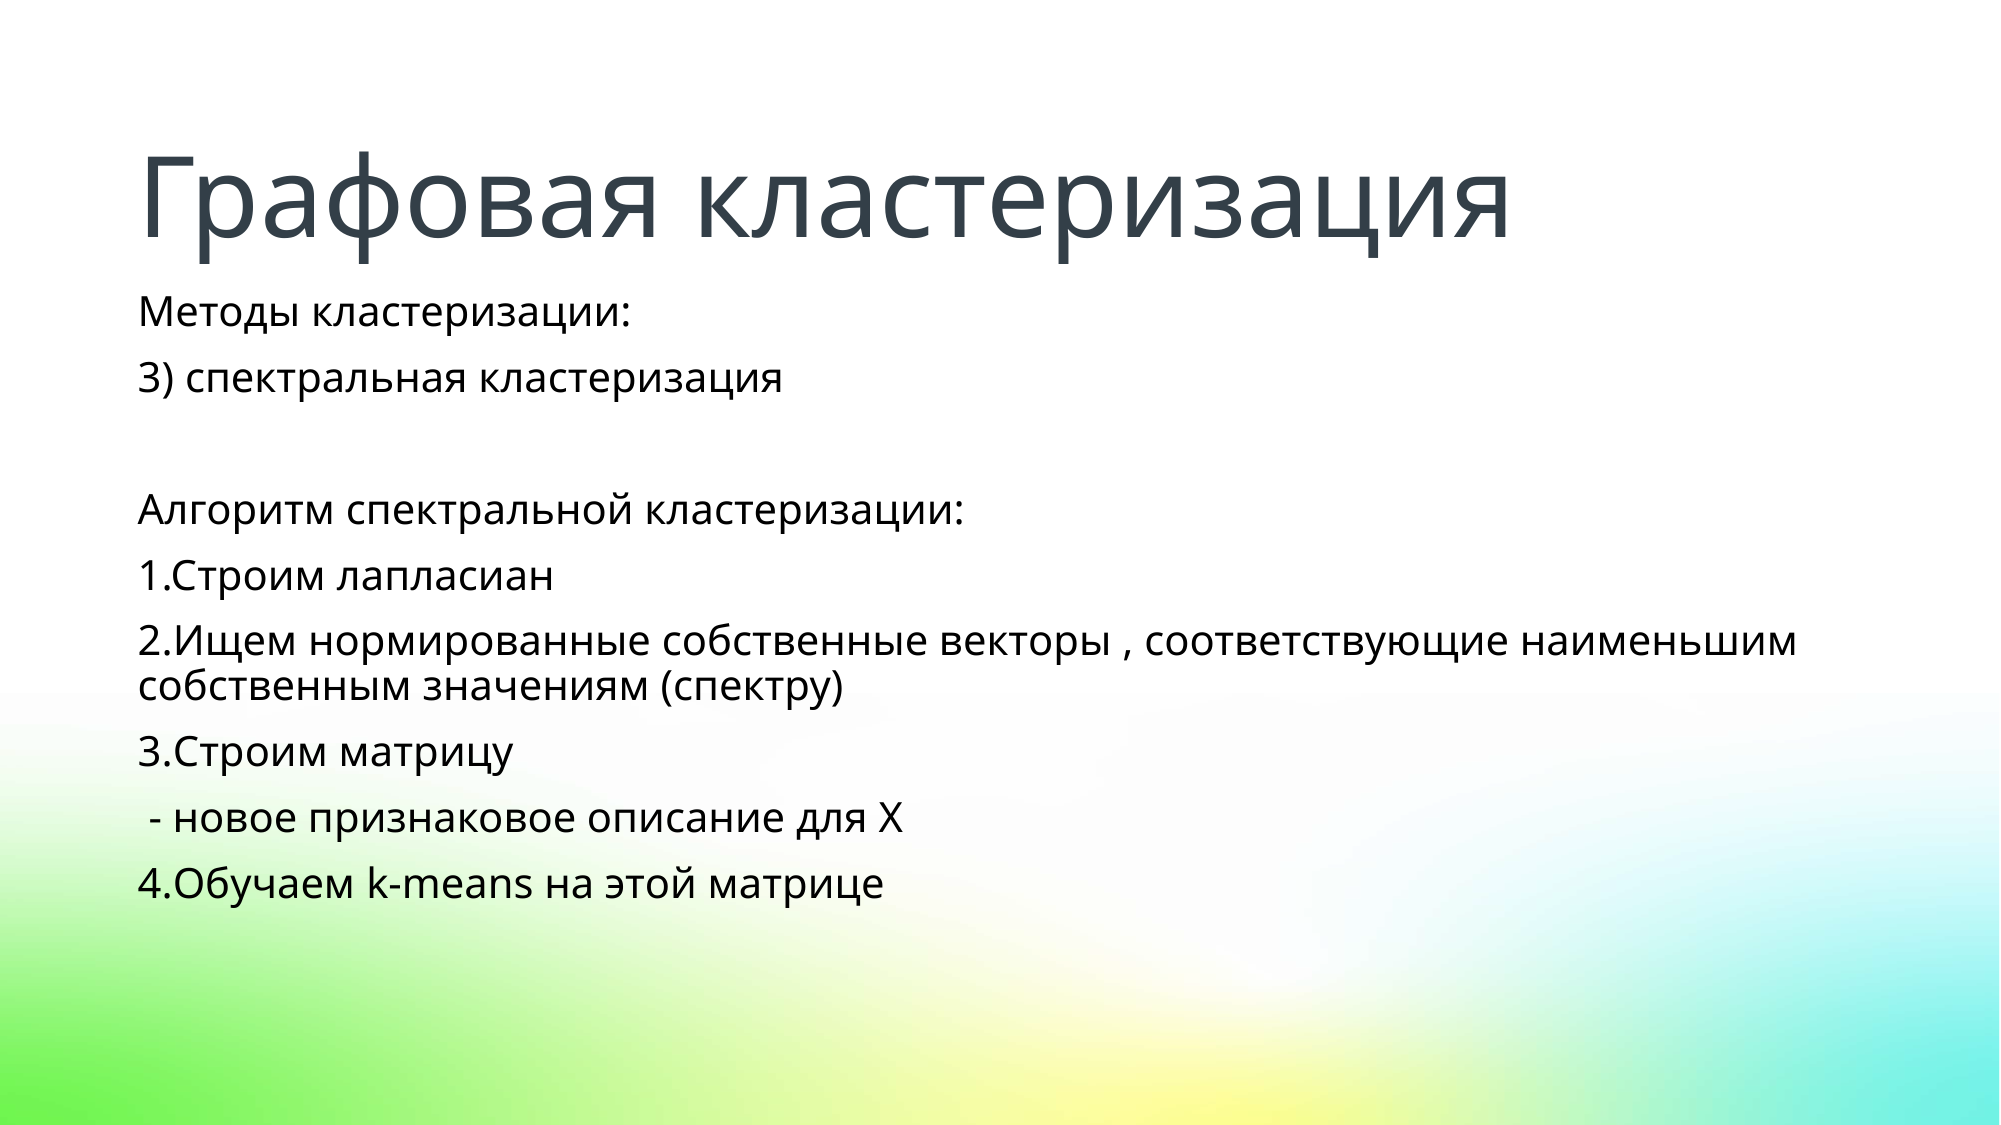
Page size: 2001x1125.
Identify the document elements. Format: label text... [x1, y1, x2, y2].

picture [0, 693, 2000, 1125]
text_box Графовая кластеризация [137, 125, 1827, 291]
text_box [114, 359, 1886, 986]
